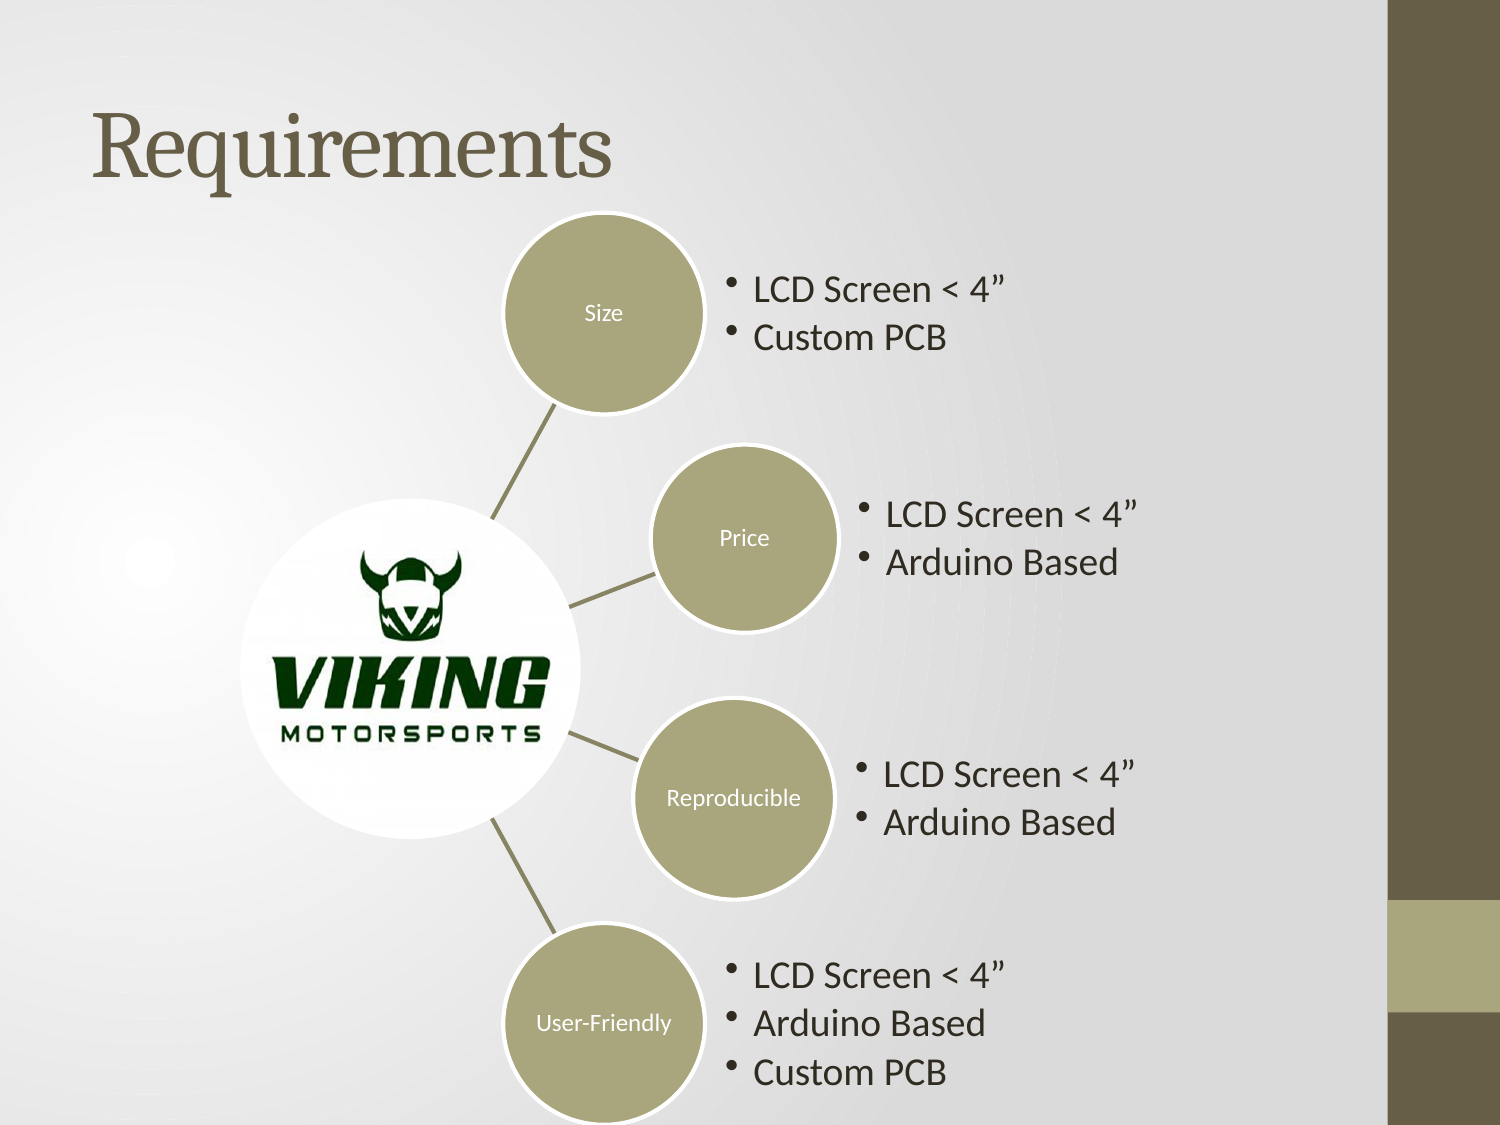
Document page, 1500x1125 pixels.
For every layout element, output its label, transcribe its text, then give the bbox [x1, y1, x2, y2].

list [74, 211, 1326, 1125]
title Requirements [75, 45, 1325, 207]
